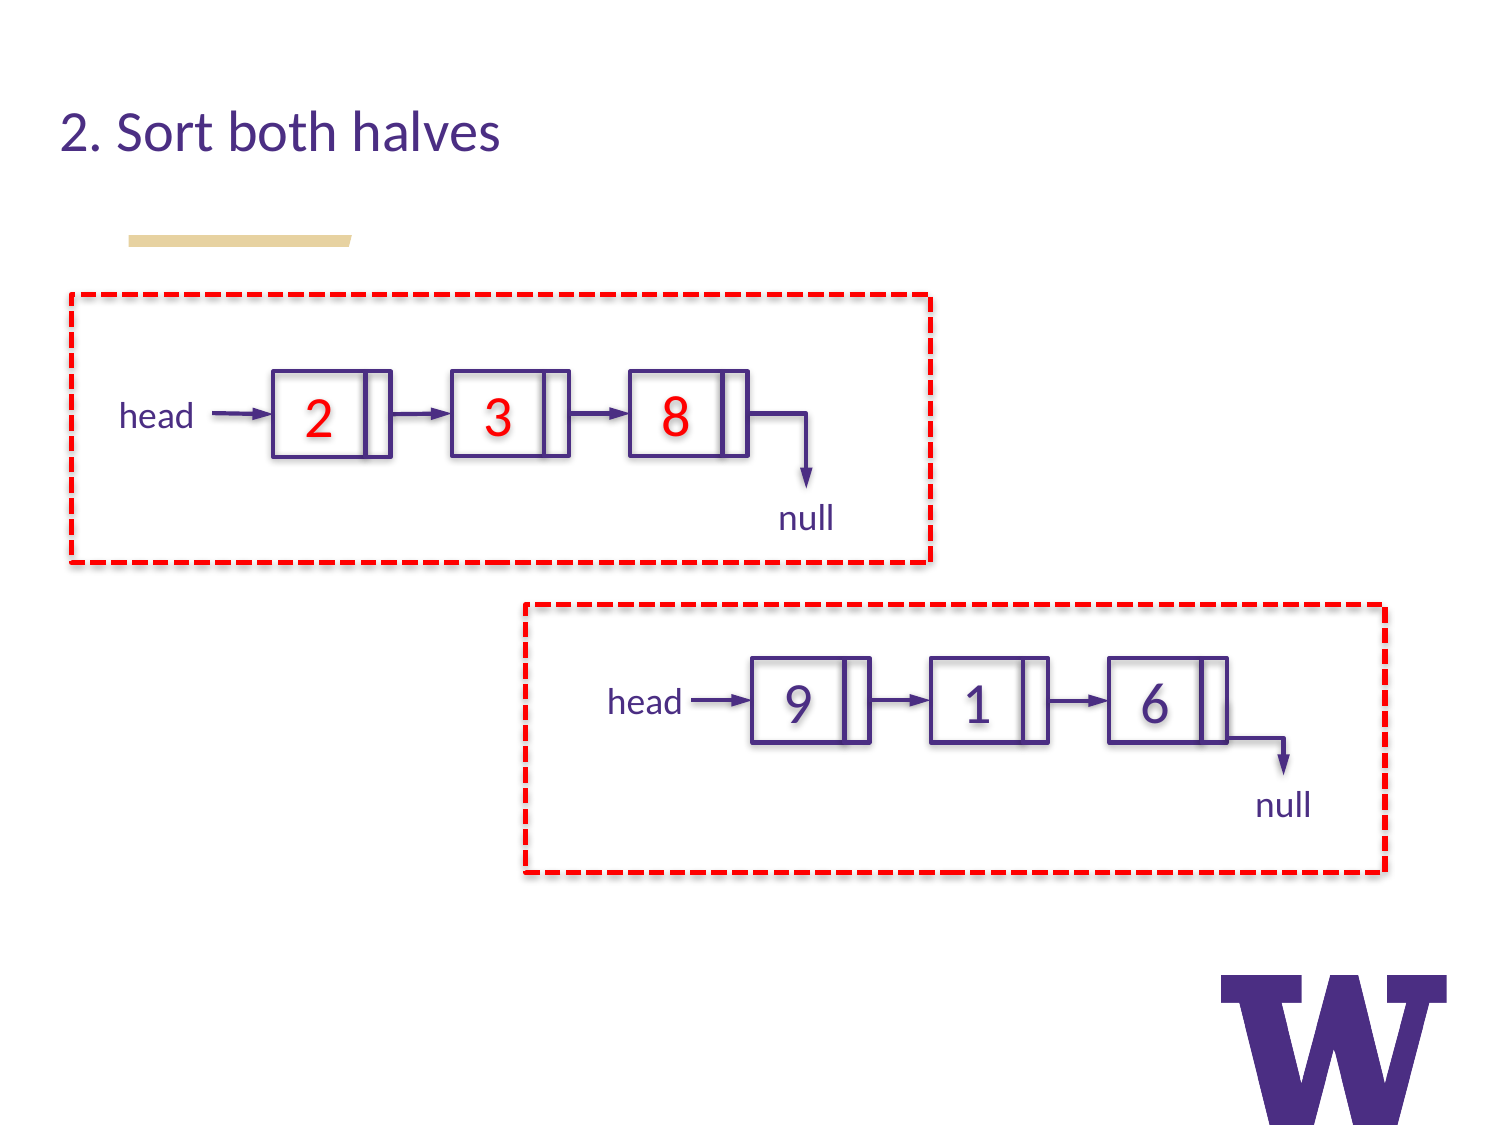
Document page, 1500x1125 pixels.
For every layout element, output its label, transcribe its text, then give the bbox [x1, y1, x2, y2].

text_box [101, 371, 866, 547]
text_box [71, 294, 931, 563]
text_box [525, 604, 1386, 873]
picture [128, 235, 352, 247]
picture [1221, 975, 1447, 1125]
text_box 2. Sort both halves [44, 85, 516, 171]
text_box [589, 657, 1343, 834]
